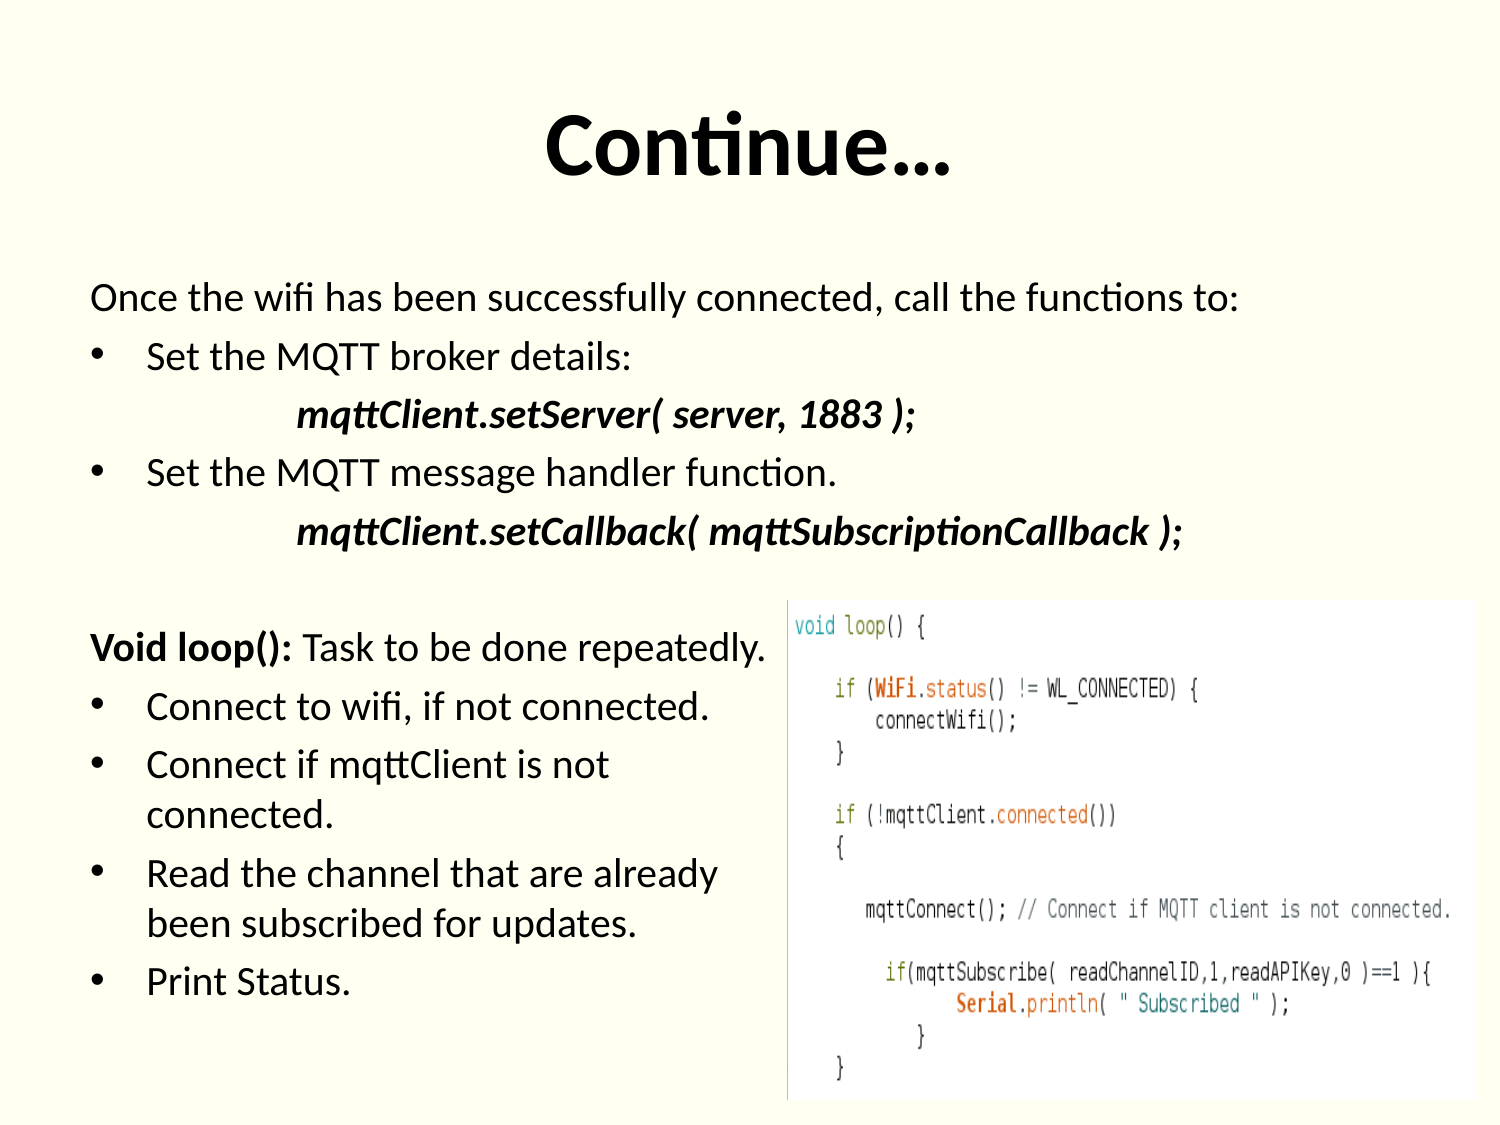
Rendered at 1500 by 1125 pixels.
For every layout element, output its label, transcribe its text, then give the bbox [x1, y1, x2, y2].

text_box Void loop(): Task to be done repeatedly. Connect to wifi, if not connected. Connect if mqttClient is not connected. Read the channel that are already been subscribed for updates. Print Status. [75, 612, 782, 1038]
list Once the wifi has been successfully connected, call the functions to: Set the MQTT broker details: mqttClient.setServer( server, 1883 ); Set the MQTT message handler function. mqttClient.setCallback( mqttSubscriptionCallback ); [75, 262, 1413, 600]
title Continue… [75, 45, 1425, 233]
picture [787, 599, 1476, 1101]
